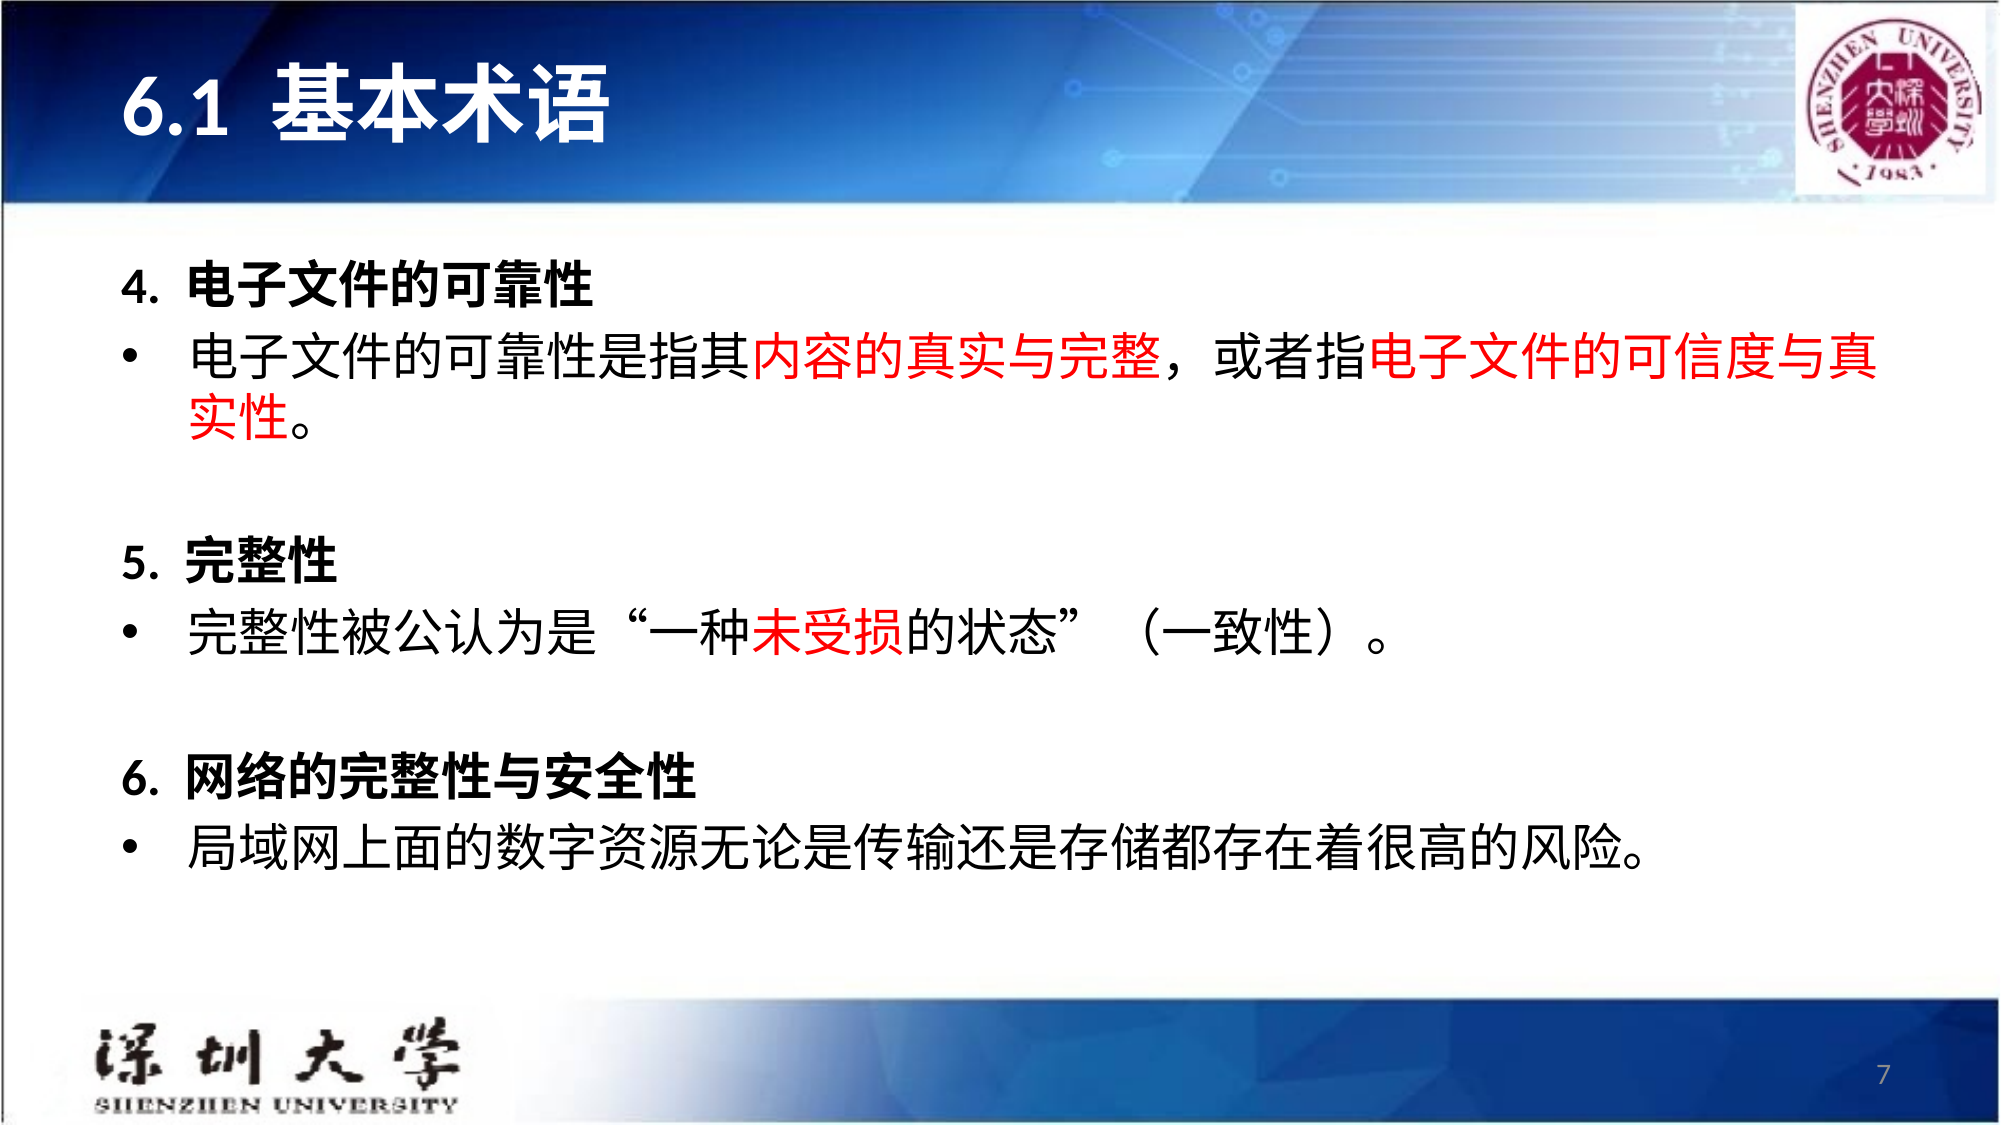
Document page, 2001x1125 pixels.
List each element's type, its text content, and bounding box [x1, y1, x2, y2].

picture [0, 0, 2001, 1125]
slide_number 7 [1433, 1042, 1900, 1103]
list 4. 电子文件的可靠性 电子文件的可靠性是指其内容的真实与完整，或者指电子文件的可信度与真实性。 5. 完整性 完整性被公认为是“一种未受损的状态”（一致性）。 6. 网络的完整性与安全性 局域网上面的数字资源无论是传输还是存储都存在着很高的风险。 [112, 247, 1920, 991]
title 6.1 基本术语 [112, 7, 1888, 196]
